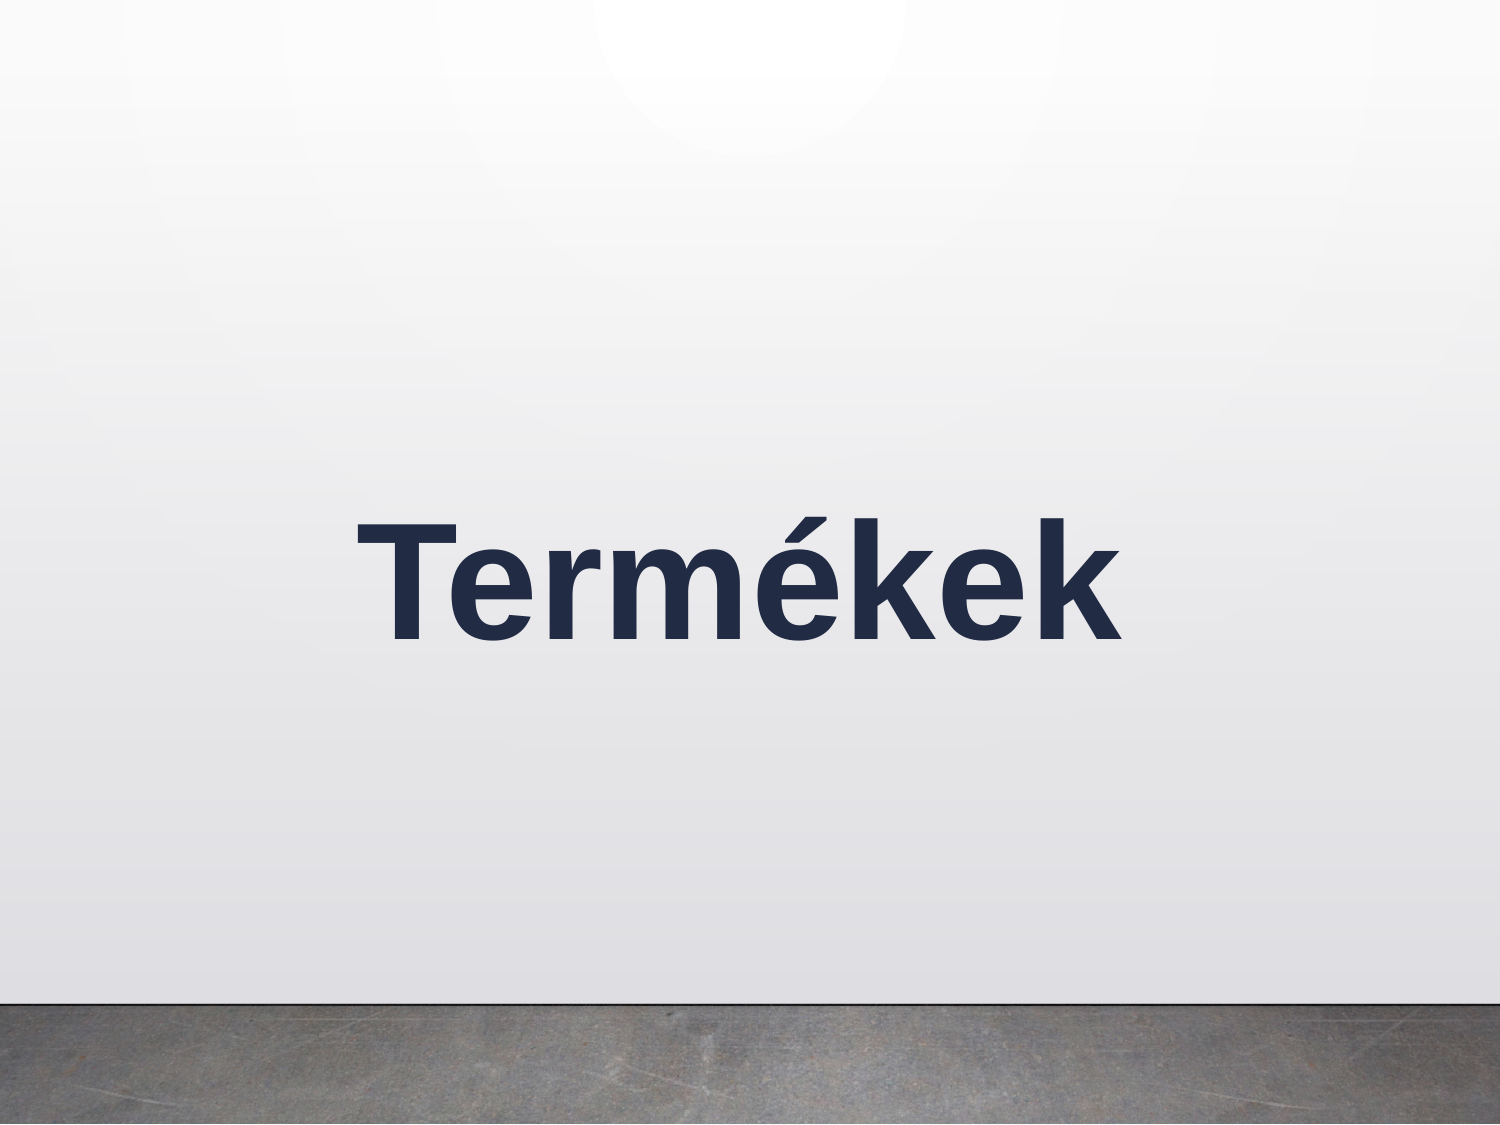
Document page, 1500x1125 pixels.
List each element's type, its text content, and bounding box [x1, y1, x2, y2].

picture [0, 1004, 1500, 1124]
text_box Termékek [341, 466, 1138, 681]
